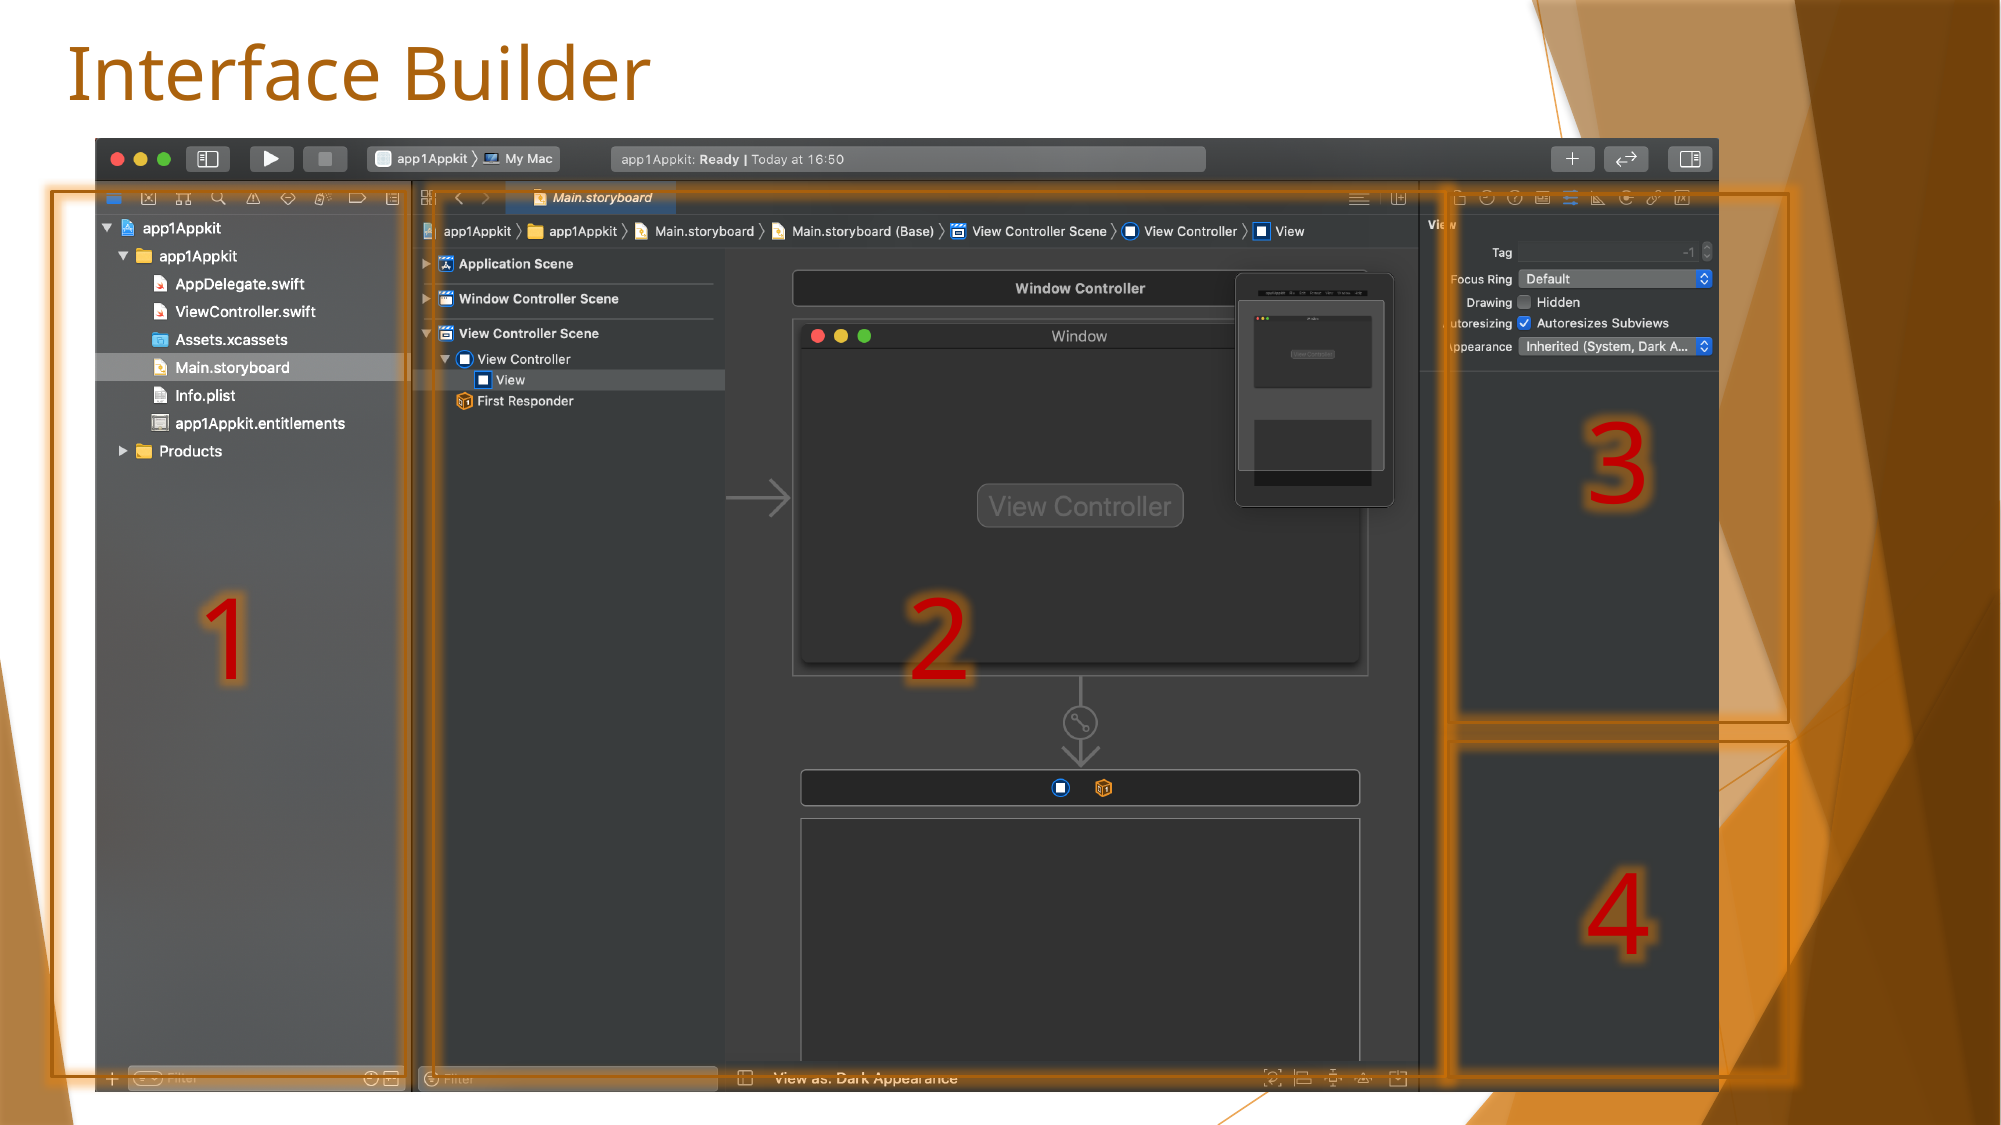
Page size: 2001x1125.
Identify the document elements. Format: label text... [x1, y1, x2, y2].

picture [95, 138, 1720, 1093]
title Interface Builder [52, 18, 866, 123]
text_box 1 [50, 190, 90, 1078]
text_box 3 [1724, 192, 1790, 724]
text_box 4 [1724, 740, 1790, 1079]
